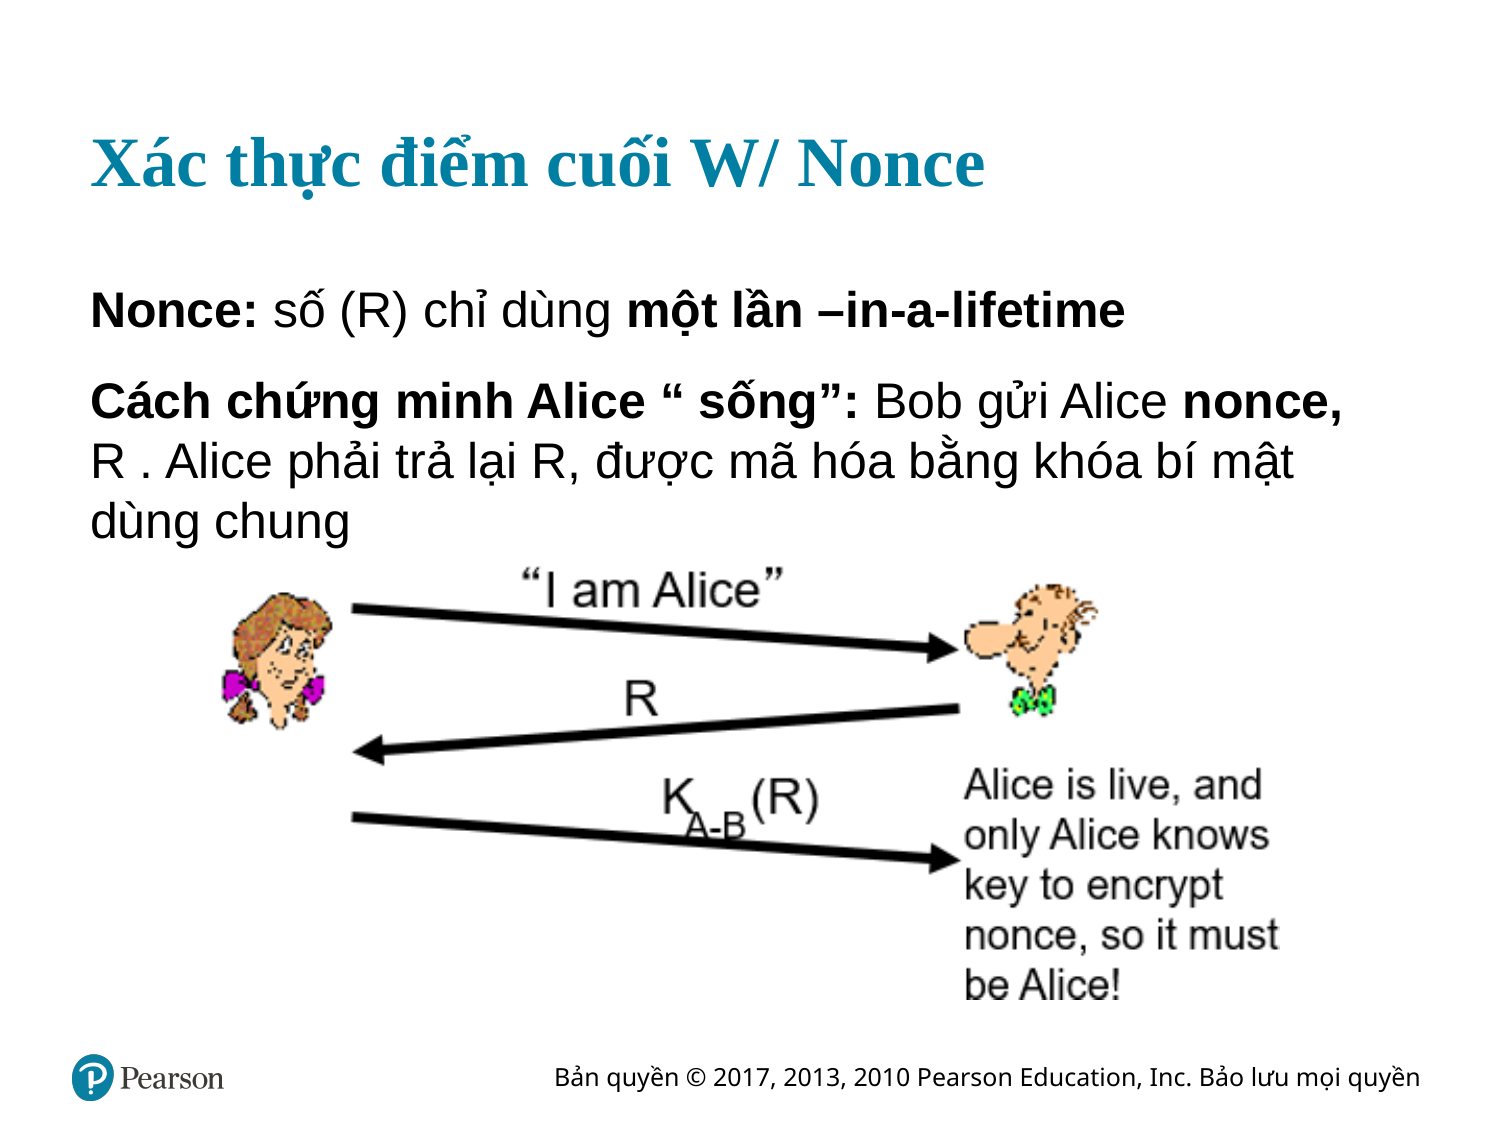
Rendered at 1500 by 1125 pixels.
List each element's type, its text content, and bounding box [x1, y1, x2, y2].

picture [98, 1054, 224, 1101]
picture [72, 1054, 88, 1070]
picture [80, 1063, 106, 1088]
picture [72, 1087, 83, 1101]
title Xác thực điểm cuối W/ Nonce [75, 35, 1425, 216]
list Nonce: số (R) chỉ dùng một lần –in-a-lifetime Cách chứng minh Alice “ sống”: Bob gửi Alice nonce, R . Alice phải trả lại R, được mã hóa bằng khóa bí mật dùng chung [75, 262, 1425, 525]
picture [220, 566, 1280, 1001]
